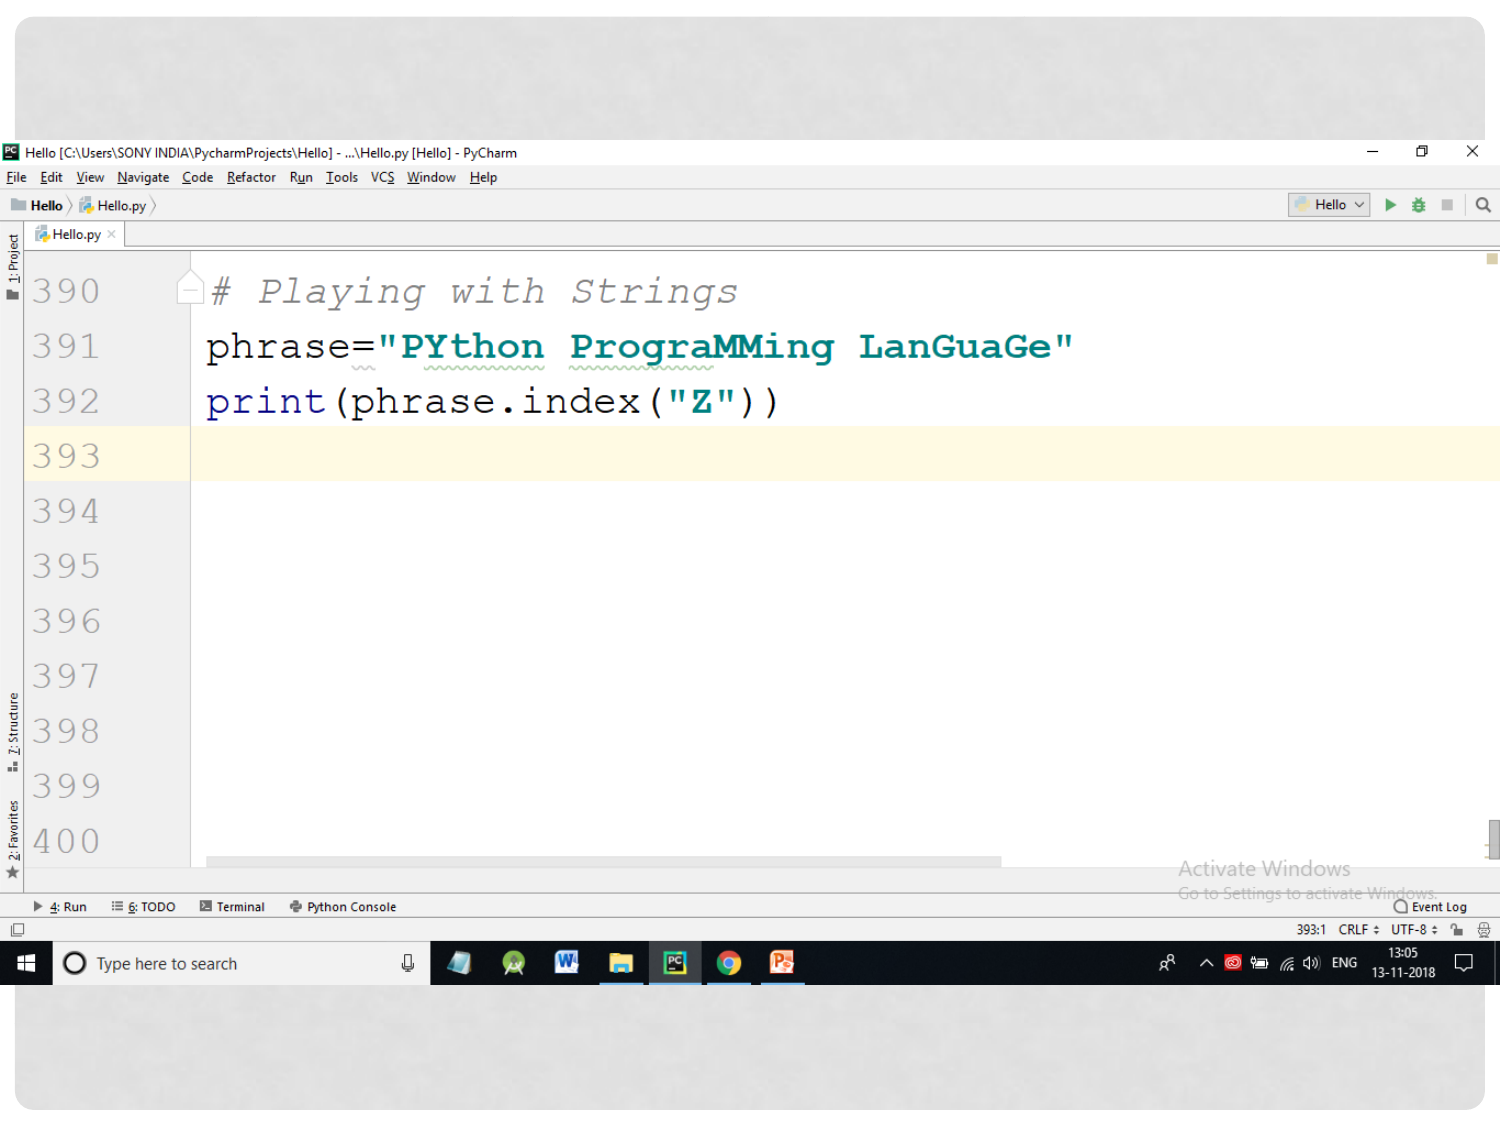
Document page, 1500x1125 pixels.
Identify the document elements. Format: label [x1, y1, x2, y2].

picture [0, 140, 1500, 985]
